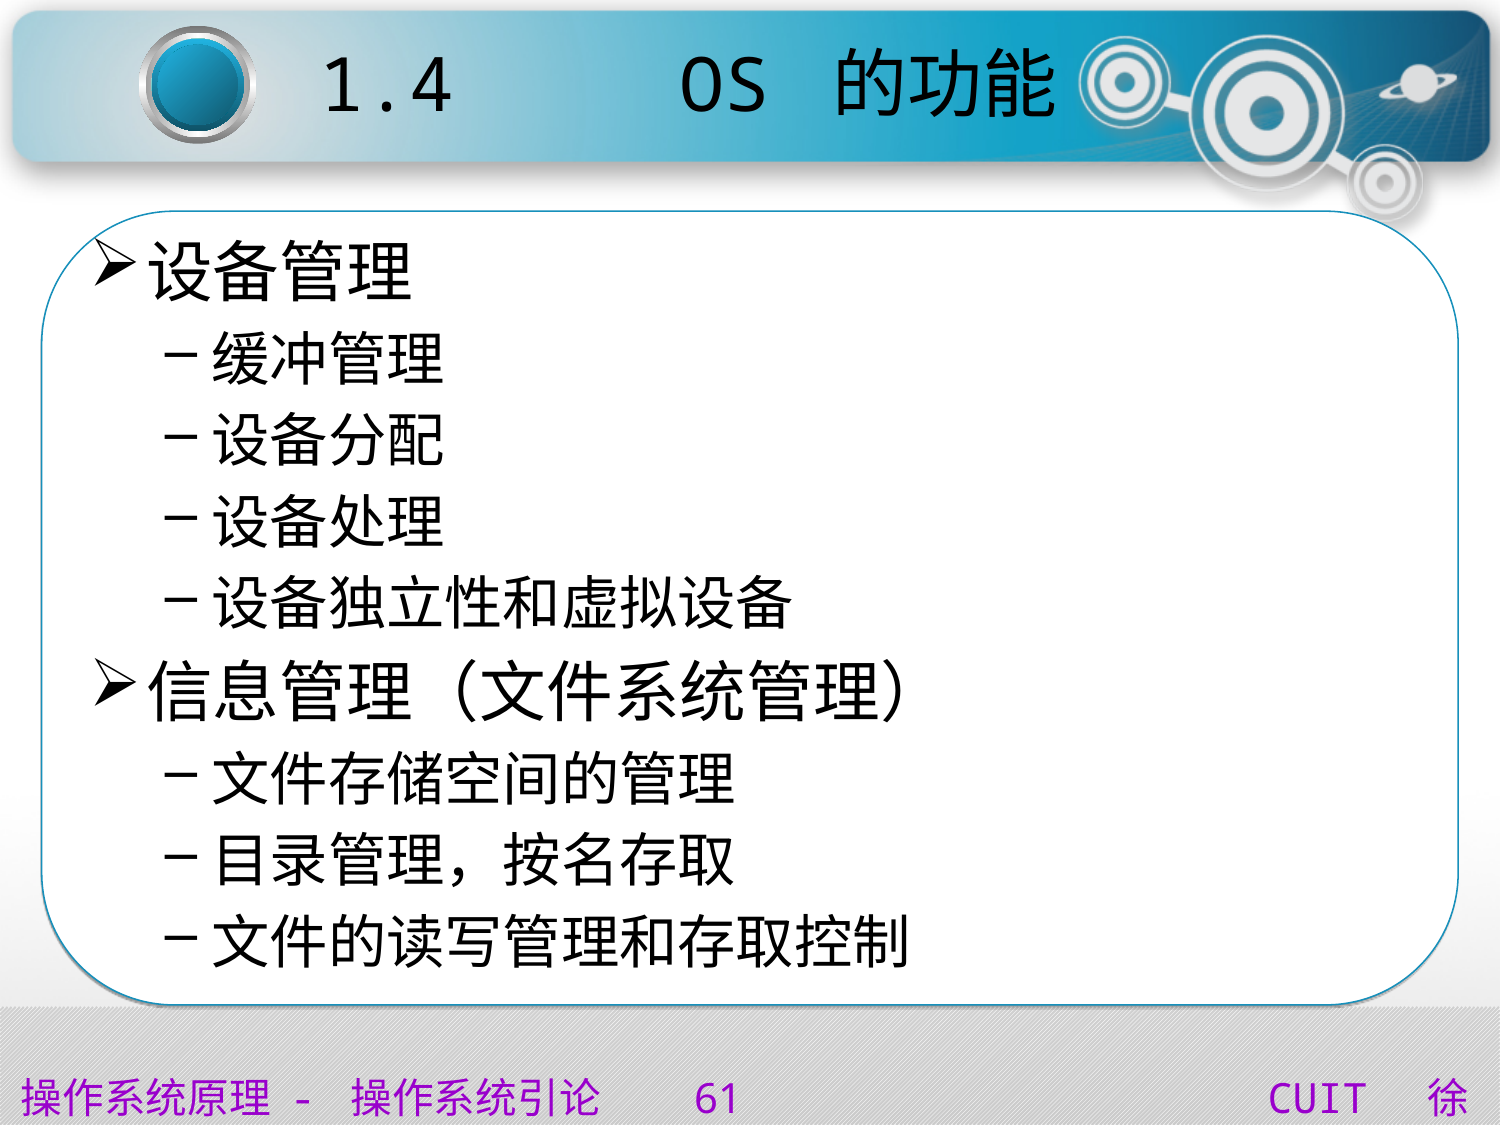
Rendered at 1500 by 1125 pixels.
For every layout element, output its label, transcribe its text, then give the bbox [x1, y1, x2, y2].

title 1.4 OS 的功能 [73, 28, 1259, 212]
picture [0, 0, 1500, 1006]
list 设备管理 缓冲管理 设备分配 设备处理 设备独立性和虚拟设备 信息管理（文件系统管理） 文件存储空间的管理 目录管理，按名存取 文件的读写管理和存取控制 [75, 222, 1427, 1005]
